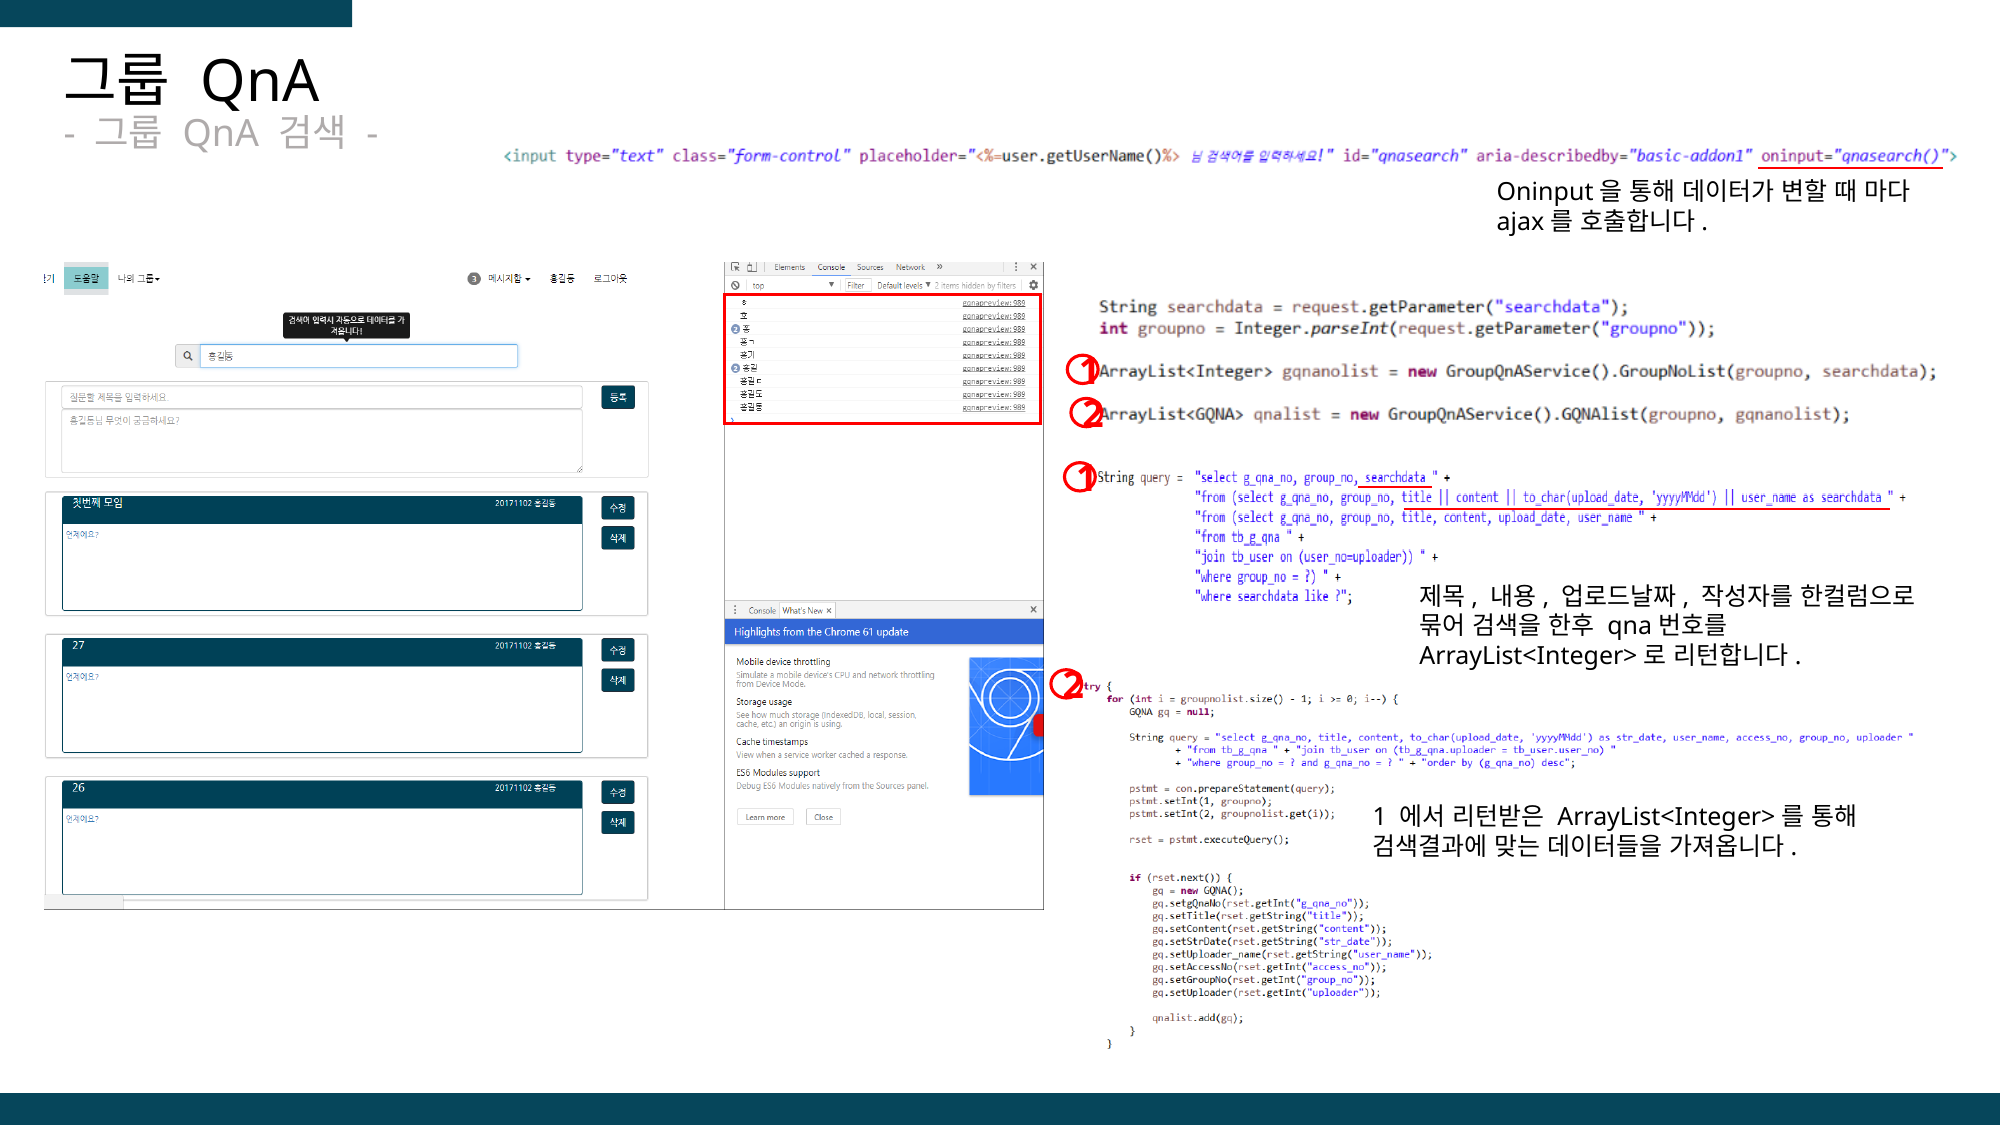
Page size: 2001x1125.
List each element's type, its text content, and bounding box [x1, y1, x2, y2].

text_box 1 [1063, 462, 1093, 492]
text_box 1 [1066, 354, 1093, 385]
text_box Oninput을 통해 데이터가 변할 때 마다 ajax를 호출합니다. [1481, 168, 1956, 243]
text_box 2 [1070, 397, 1093, 428]
title 그룹 QnA - 그룹 QnA 검색 - [48, 43, 828, 110]
picture [1093, 463, 1909, 613]
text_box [44, 261, 1044, 910]
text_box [504, 145, 1968, 168]
picture [1093, 291, 1943, 432]
text_box 제목, 내용, 업로드날짜, 작성자를 한컬럼으로 묶어 검색을 한후 qna번호를 ArrayList<Integer>로 리턴합니다. [1404, 572, 1969, 678]
picture [1079, 678, 1922, 1056]
text_box 2 [1050, 669, 1081, 699]
